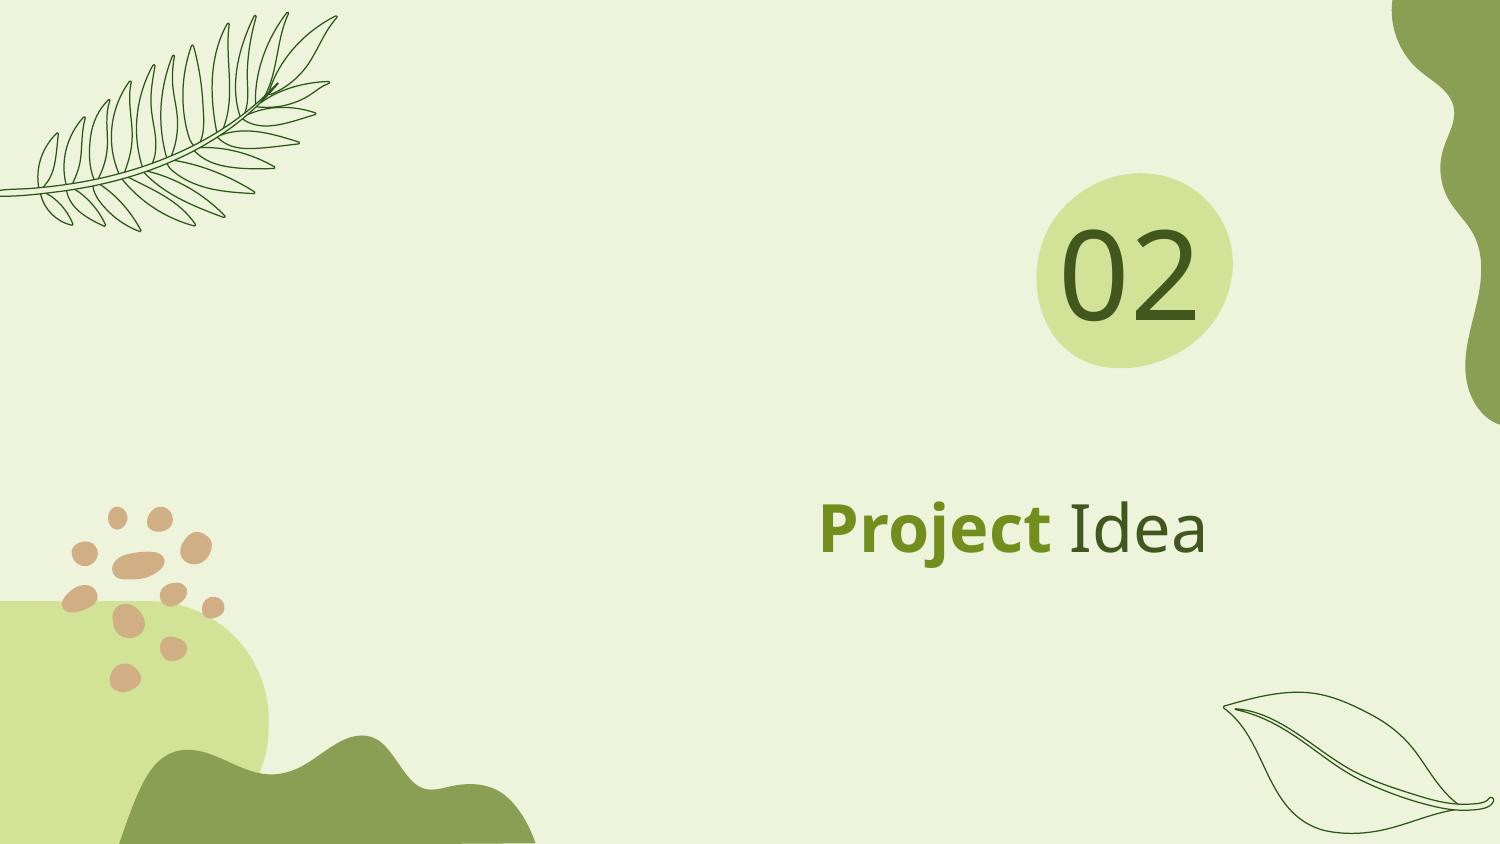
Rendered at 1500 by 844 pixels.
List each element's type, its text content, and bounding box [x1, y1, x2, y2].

text_box [1062, 173, 1215, 209]
title 02 [1017, 209, 1244, 333]
title Project Idea [510, 387, 1244, 583]
text_box [1052, 333, 1205, 369]
